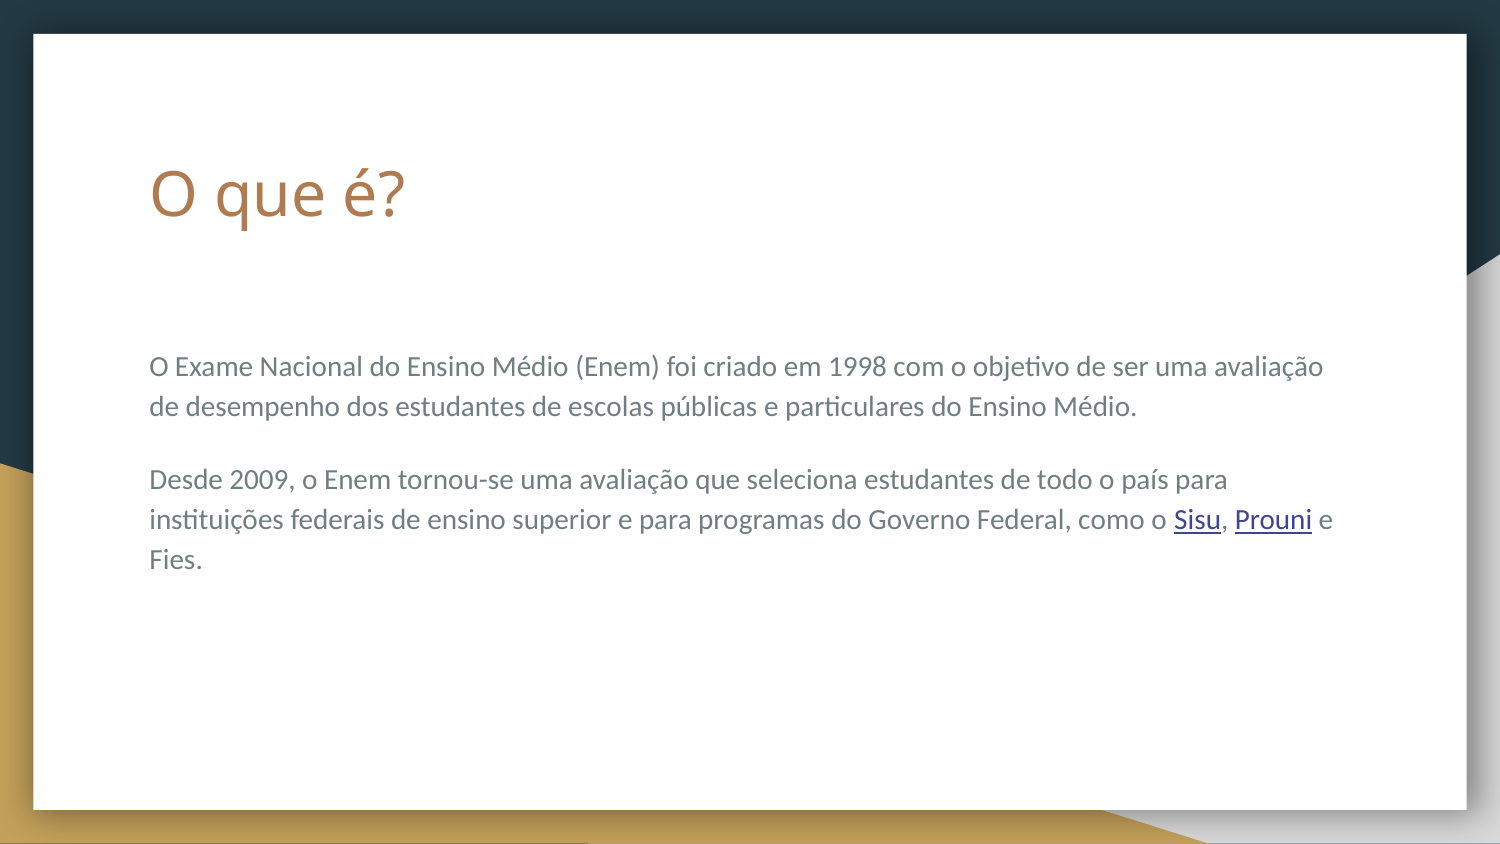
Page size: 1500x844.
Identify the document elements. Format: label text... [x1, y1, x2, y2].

list O Exame Nacional do Ensino Médio (Enem) foi criado em 1998 com o objetivo de ser uma avaliação de desempenho dos estudantes de escolas públicas e particulares do Ensino Médio. Desde 2009, o Enem tornou-se uma avaliação que seleciona estudantes de todo o país para instituições federais de ensino superior e para programas do Governo Federal, como o Sisu, Prouni e Fies. [134, 326, 1366, 729]
title O que é? [134, 138, 1366, 296]
